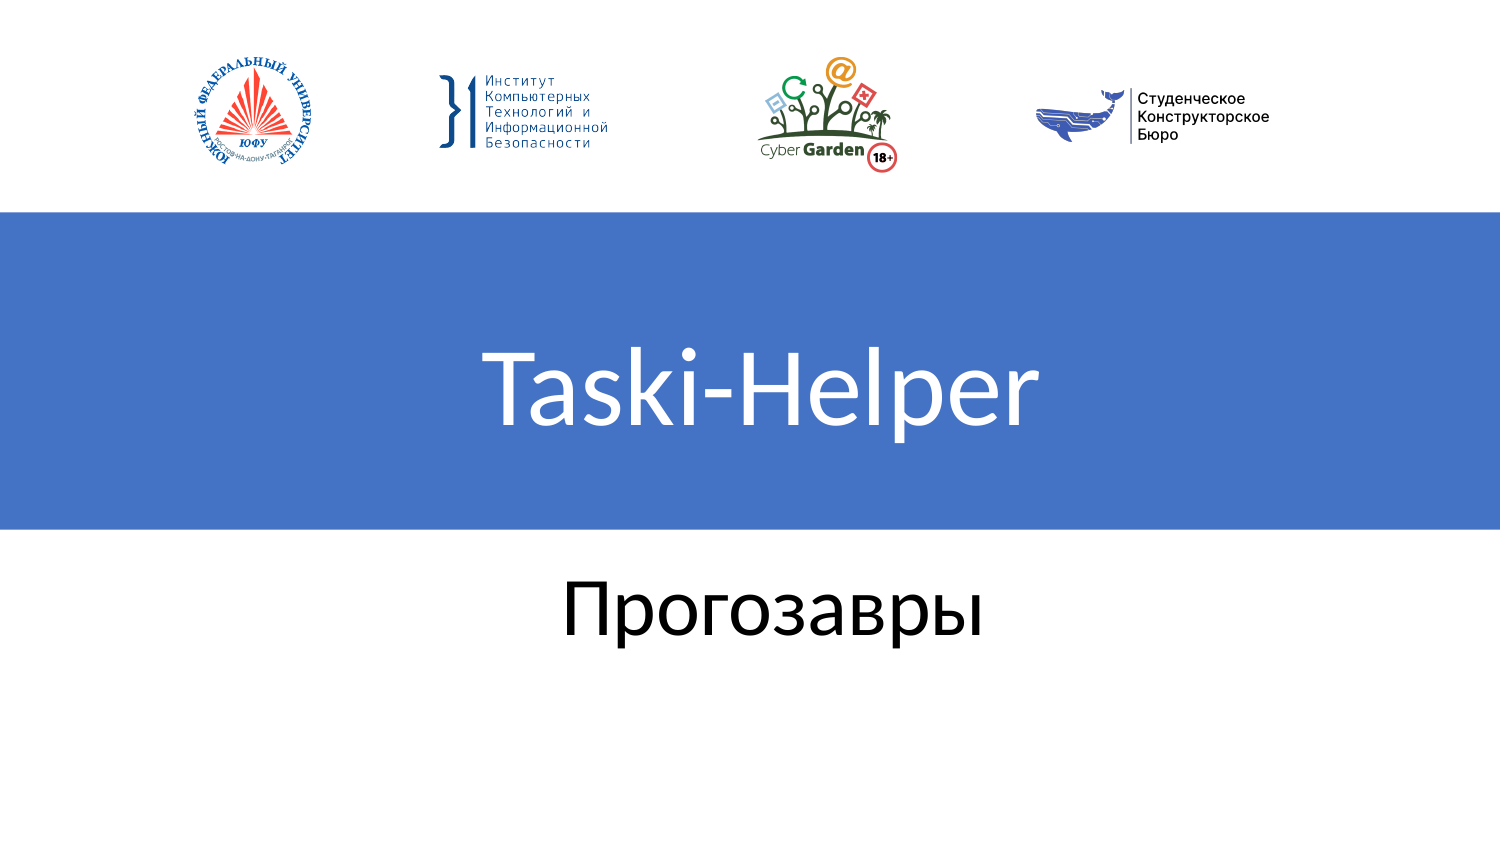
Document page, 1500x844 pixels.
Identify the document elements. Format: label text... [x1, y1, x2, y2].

picture [715, 0, 930, 229]
picture [1036, 88, 1269, 144]
text_box Прогозавры [252, 548, 1296, 665]
picture [194, 56, 311, 165]
picture [439, 75, 607, 148]
text_box Taski-Helper [240, 313, 1284, 464]
text_box [0, 211, 1500, 531]
